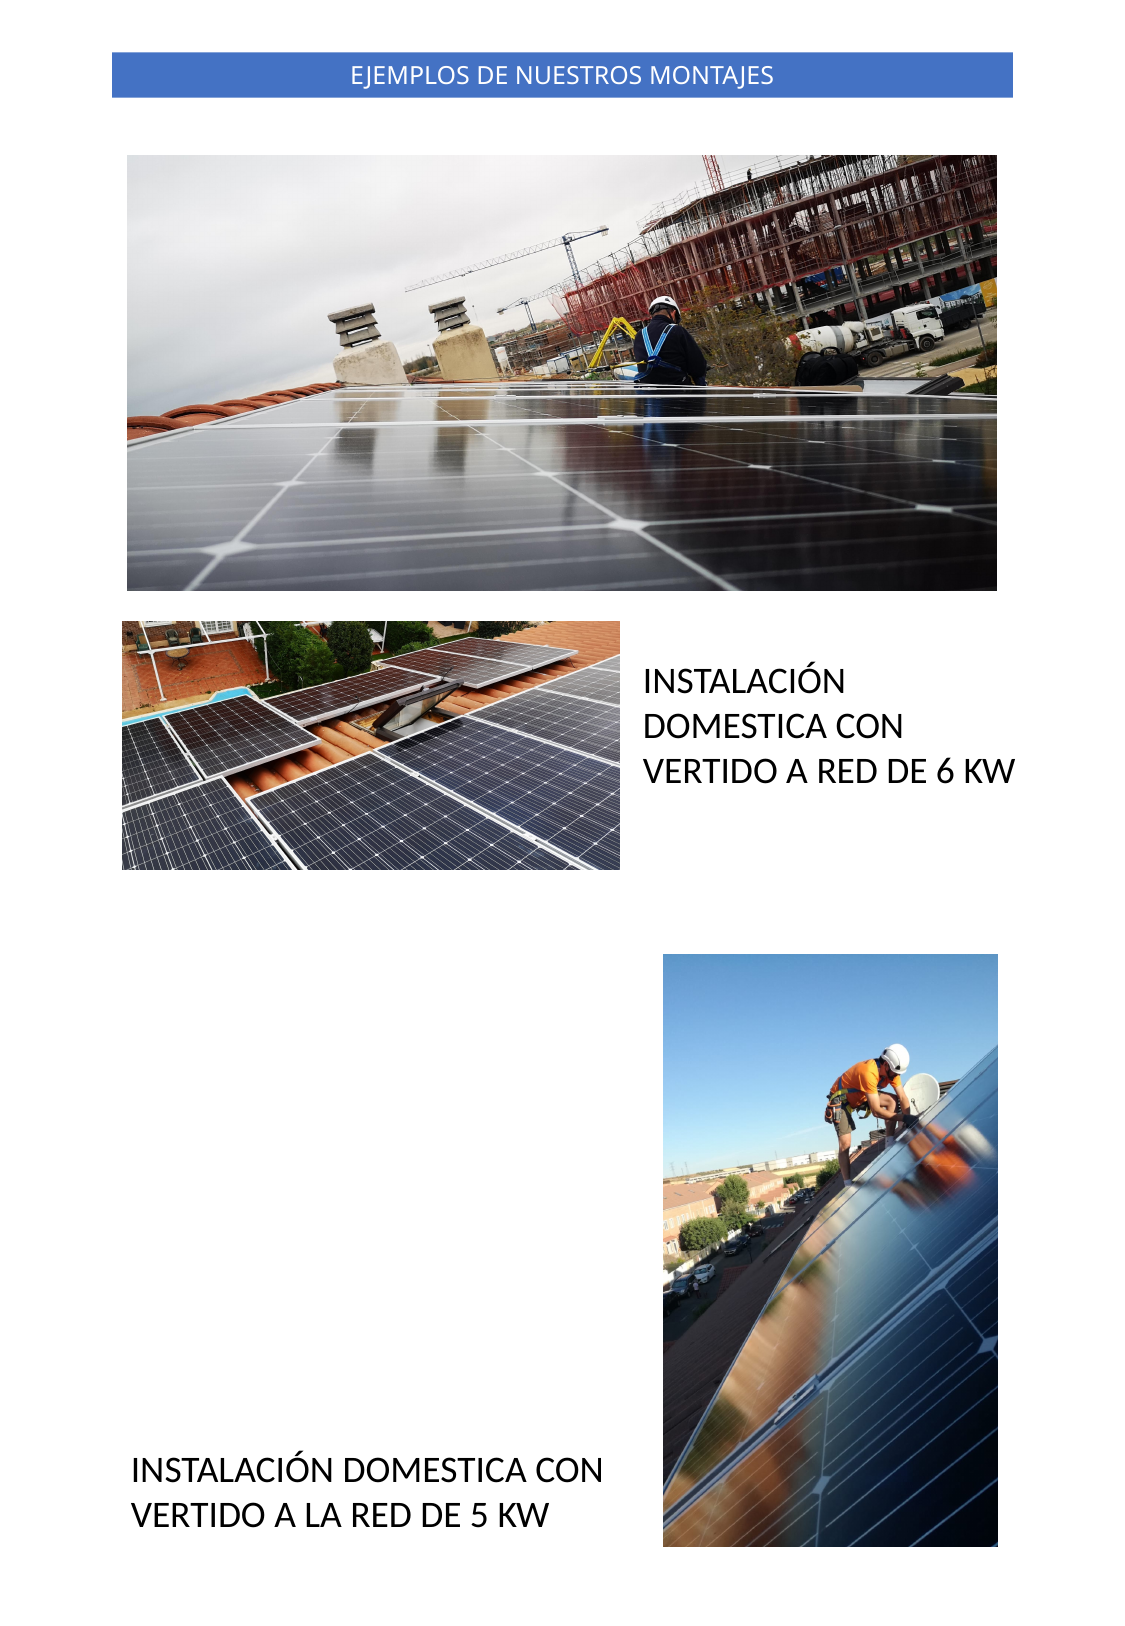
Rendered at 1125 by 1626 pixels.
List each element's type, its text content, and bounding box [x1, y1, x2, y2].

picture [127, 155, 998, 591]
picture [122, 621, 620, 871]
text_box INSTALACIÓN DOMESTICA CON VERTIDO A LA RED DE 5 KW [115, 1437, 653, 1542]
picture [663, 954, 998, 1547]
text_box INSTALACIÓN DOMESTICA CON VERTIDO A RED DE 6 KW [628, 648, 1054, 799]
text_box EJEMPLOS DE NUESTROS MONTAJES [112, 52, 1013, 98]
